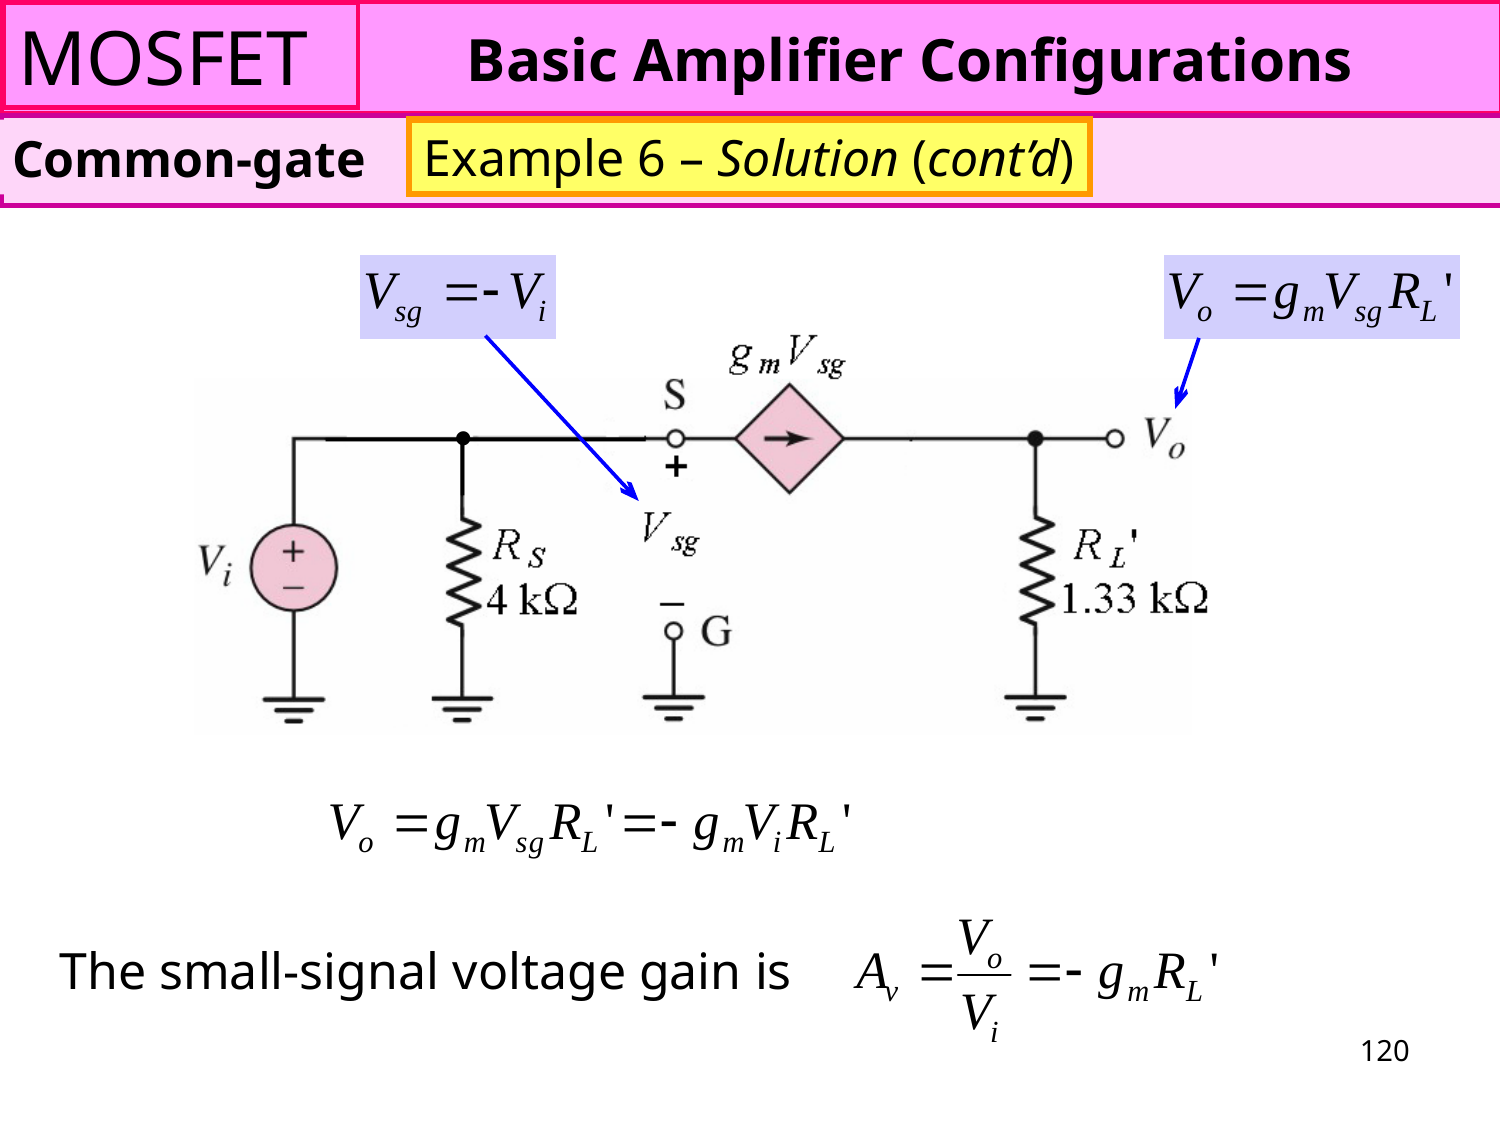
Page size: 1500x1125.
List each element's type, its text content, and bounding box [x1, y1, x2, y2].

slide_number 120 [1074, 1024, 1426, 1103]
text_box MOSFET [3, 3, 358, 108]
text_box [359, 255, 557, 340]
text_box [844, 904, 1229, 1055]
text_box [2, 115, 1500, 206]
text_box Common-gate [0, 119, 381, 195]
text_box Basic Amplifier Configurations [452, 15, 1368, 101]
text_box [324, 786, 857, 871]
text_box The small-signal voltage gain is [44, 931, 808, 1007]
text_box Example 6 – Solution (cont’d) [409, 119, 1090, 195]
picture [194, 314, 1220, 735]
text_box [1163, 255, 1461, 340]
text_box [1, 1, 1500, 114]
